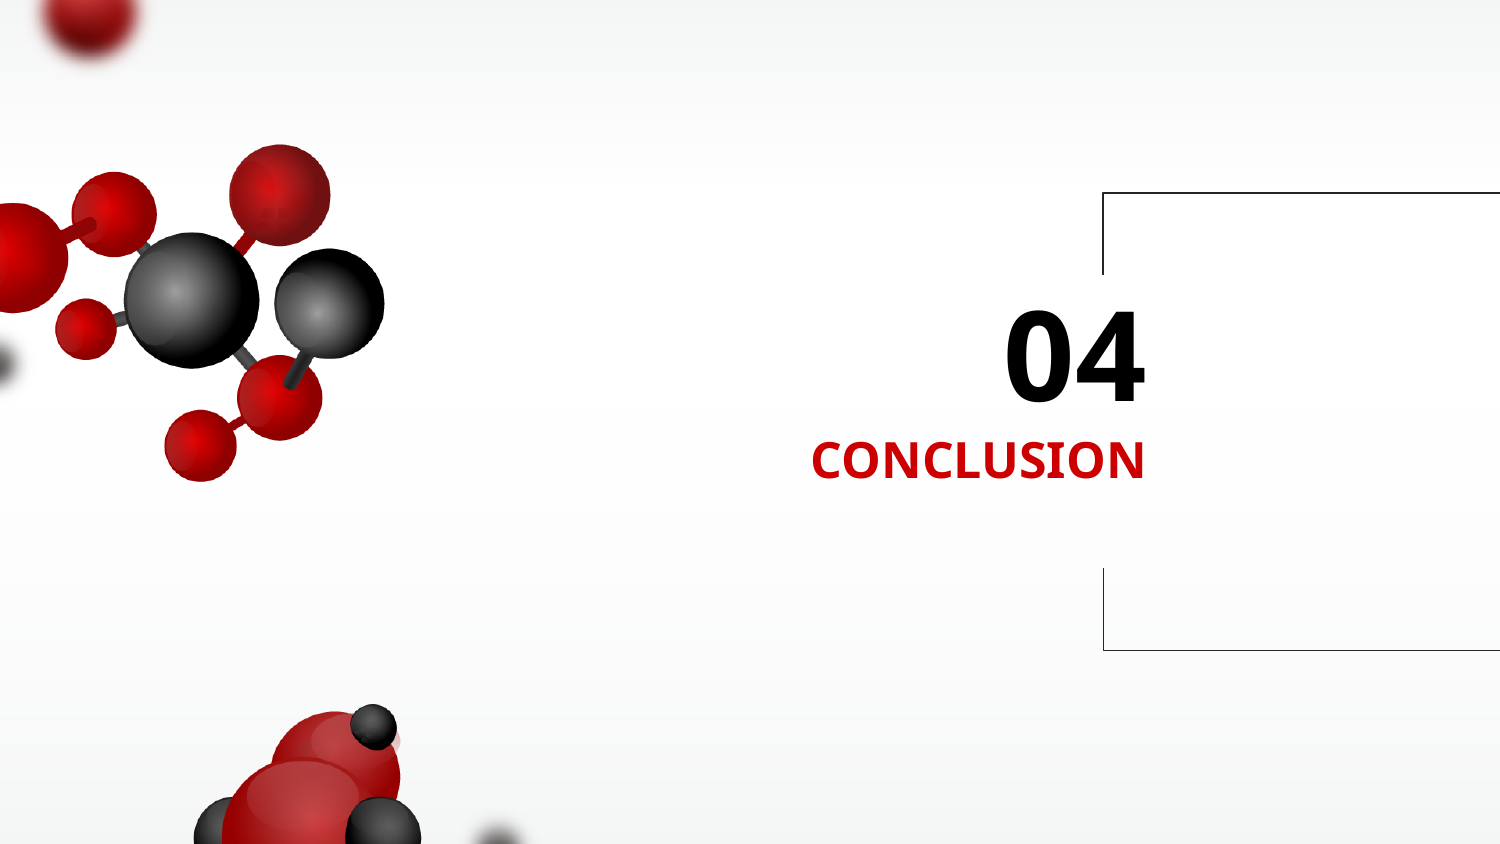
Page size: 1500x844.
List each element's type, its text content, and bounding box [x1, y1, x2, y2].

text_box [1103, 192, 1500, 276]
picture [0, 0, 1500, 844]
title 04 [874, 303, 1162, 399]
title CONCLUSION [501, 408, 1162, 504]
text_box [1103, 568, 1500, 651]
